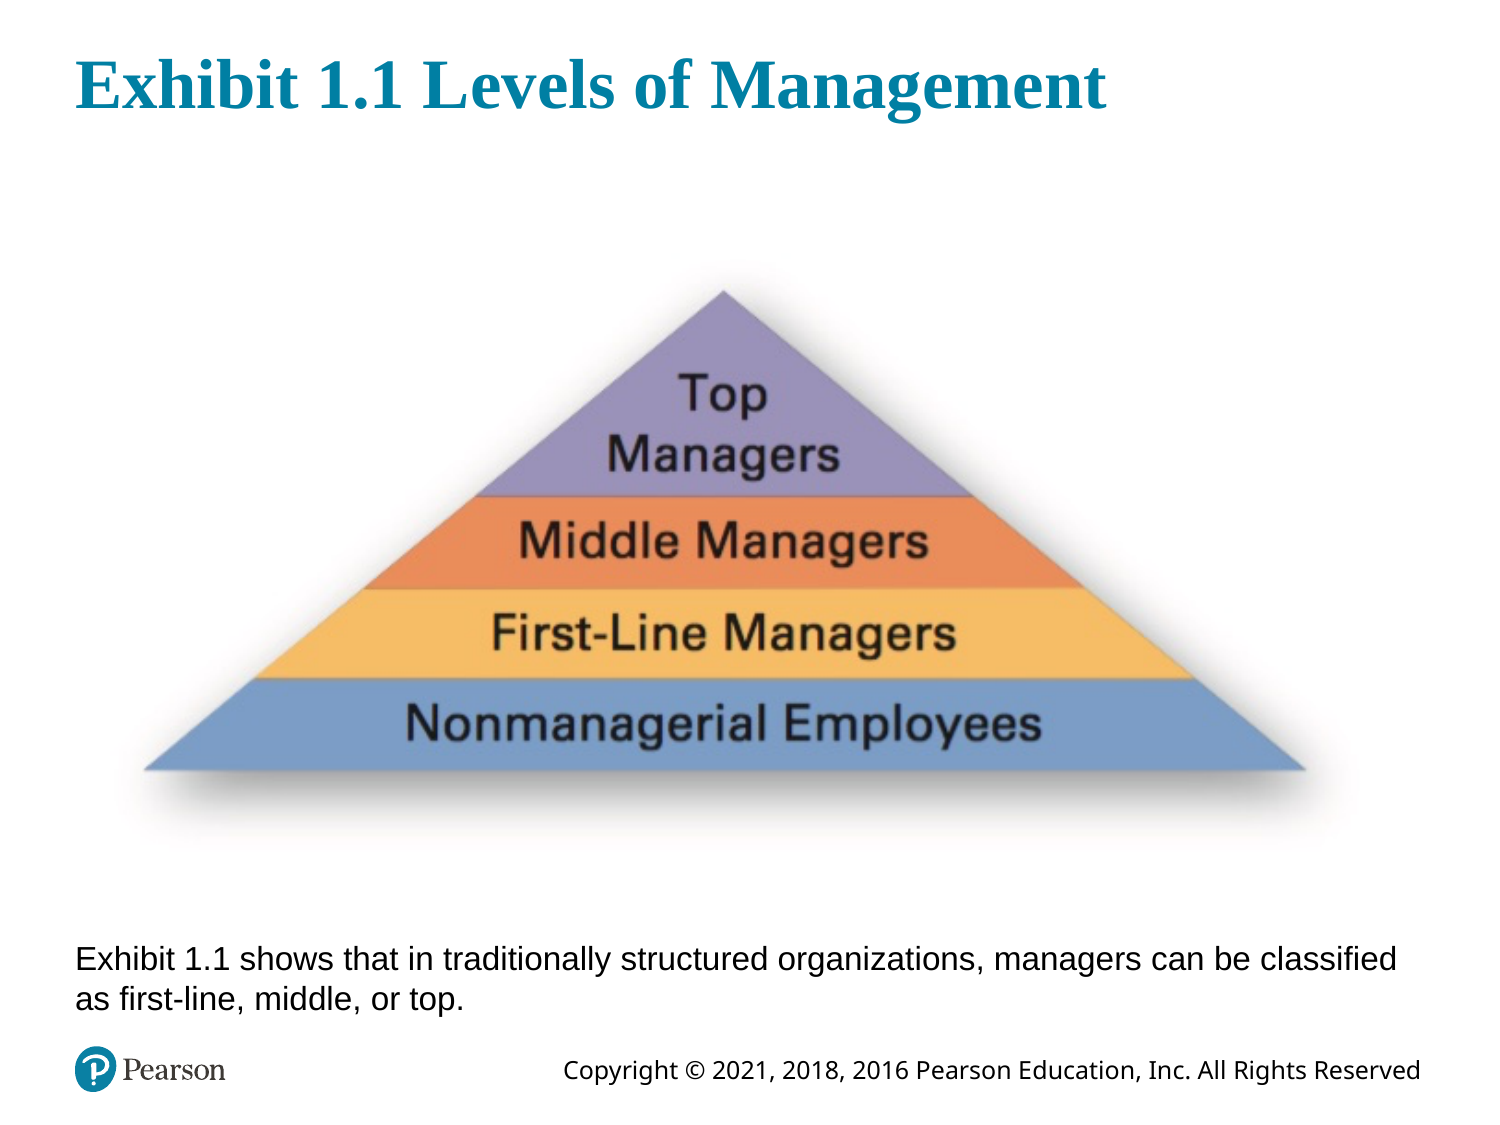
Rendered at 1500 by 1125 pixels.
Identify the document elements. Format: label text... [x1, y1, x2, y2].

picture [82, 165, 1419, 895]
title Exhibit 1.1 Levels of Management [75, 37, 1425, 150]
list Exhibit 1.1 shows that in traditionally structured organizations, managers can be classified as first-line, middle, or top. [75, 937, 1425, 1038]
